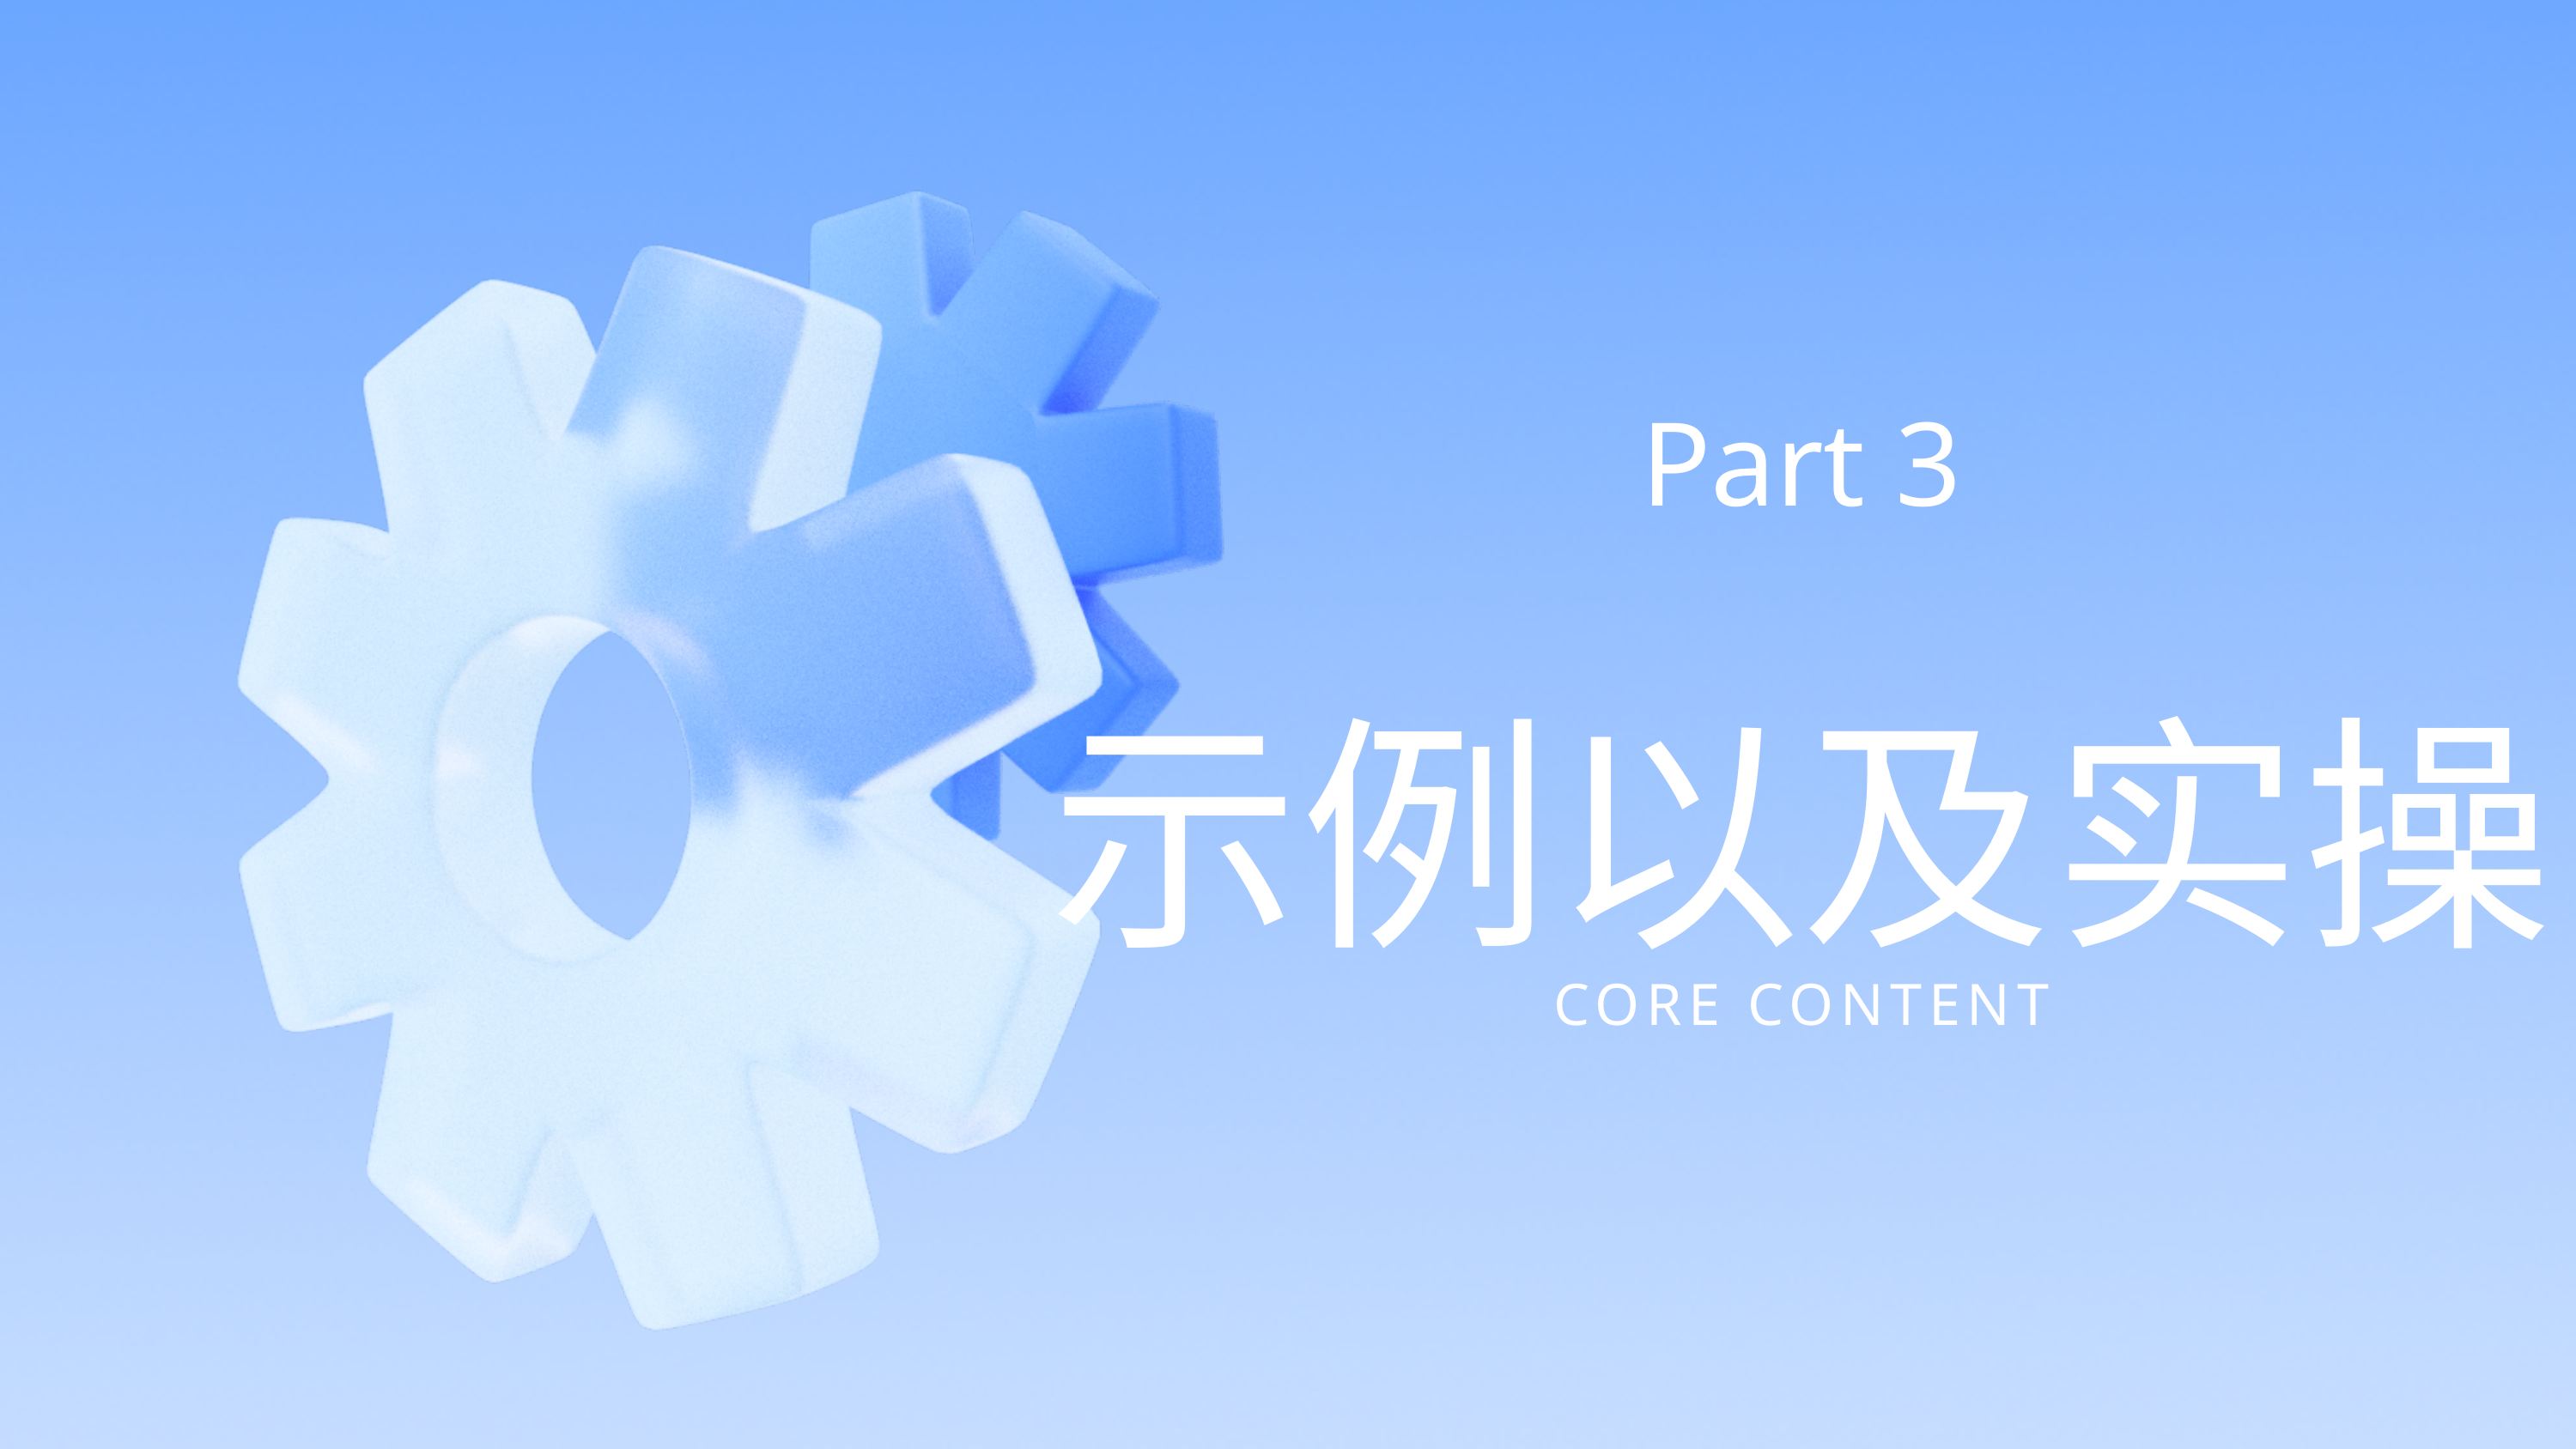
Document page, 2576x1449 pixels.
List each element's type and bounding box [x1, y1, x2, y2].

text_box [1027, 371, 2576, 1030]
picture [0, 0, 2576, 1449]
